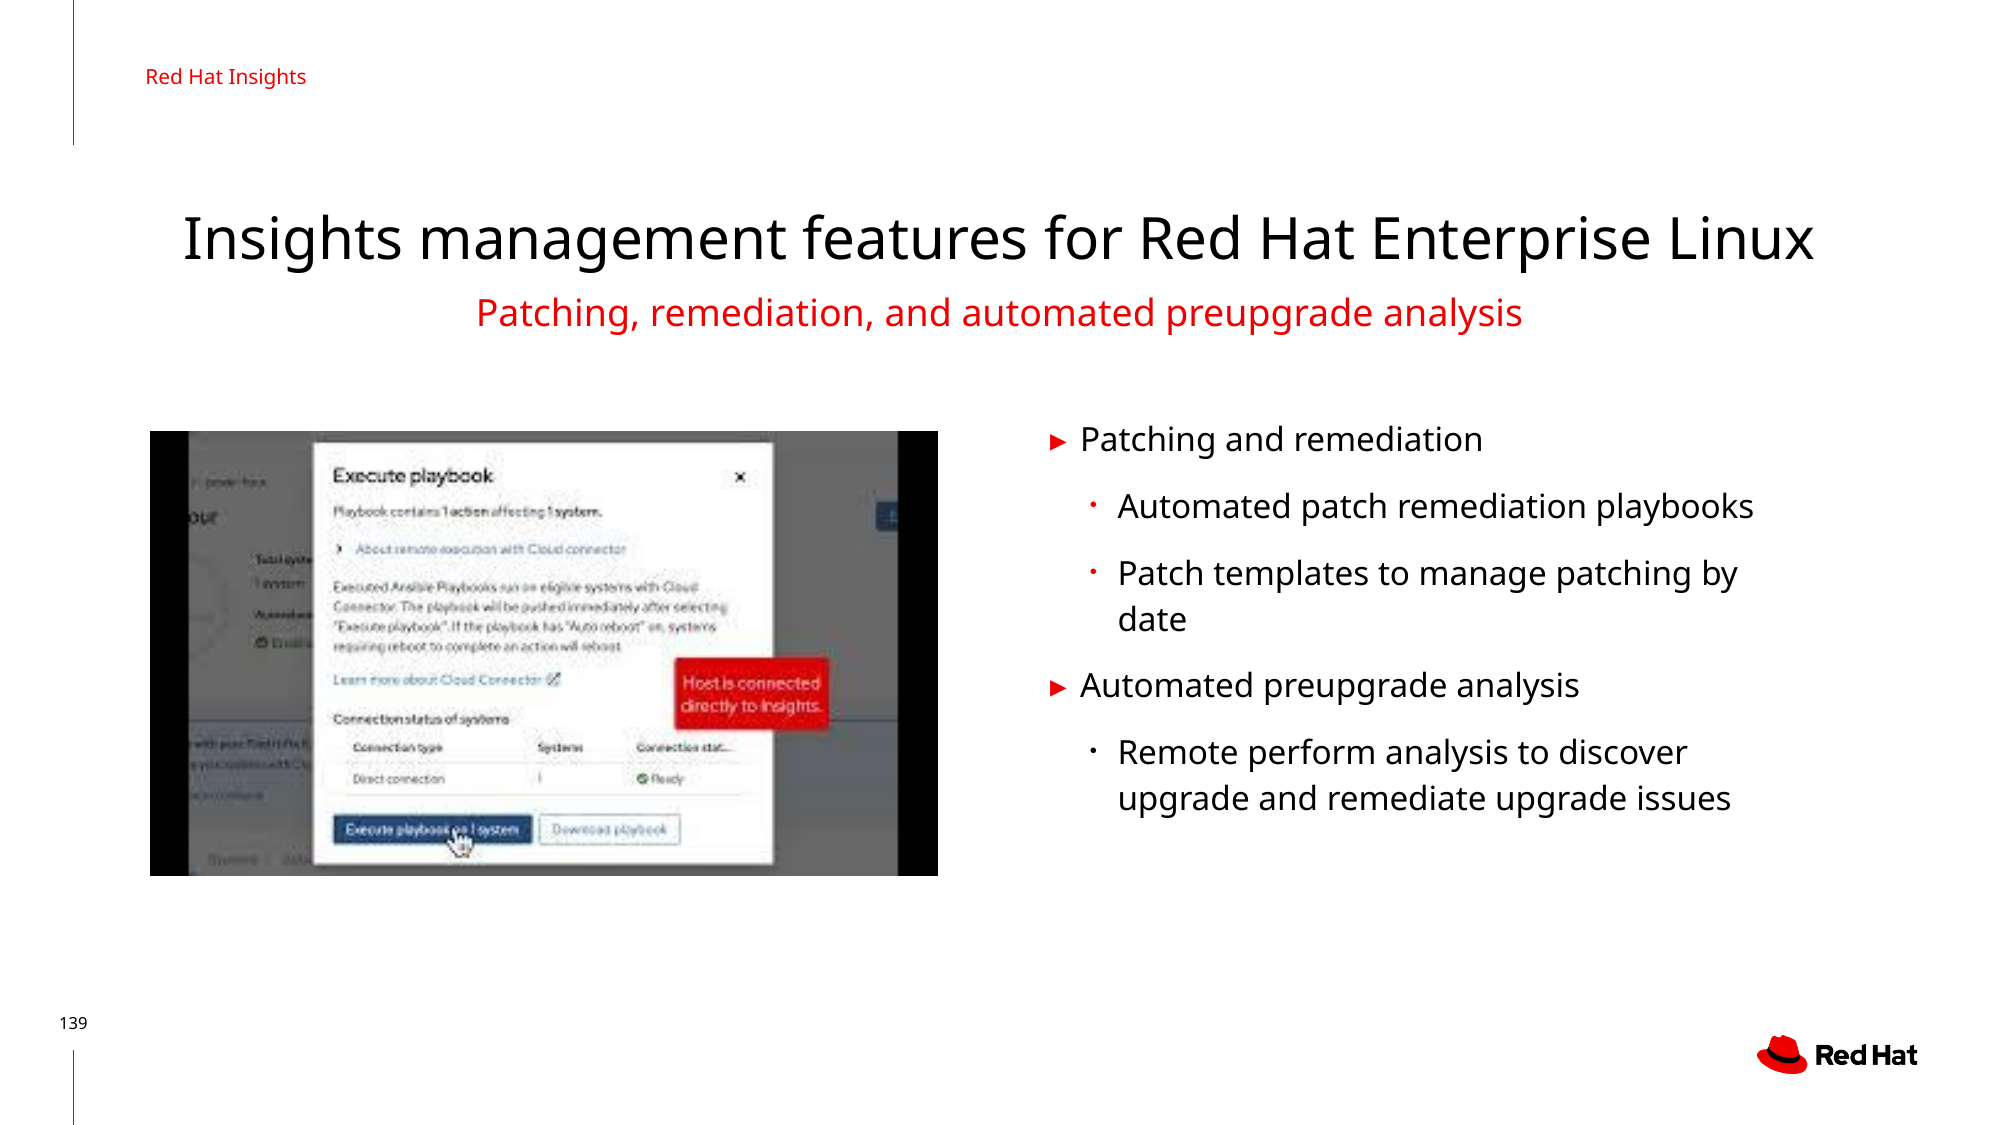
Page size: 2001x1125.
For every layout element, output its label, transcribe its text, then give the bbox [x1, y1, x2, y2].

picture [1757, 1035, 1918, 1074]
subtitle Patching, remediation, and automated preupgrade analysis [145, 272, 1855, 320]
subtitle Red Hat Insights [73, 9, 919, 143]
title Insights management features for Red Hat Enterprise Linux [0, 180, 2000, 272]
slide_number ‹#› [13, 1012, 134, 1036]
list Patching and remediation Automated patch remediation playbooks Patch templates to manage patching by date Automated preupgrade analysis Remote perform analysis to discover upgrade and remediate upgrade issues [1050, 412, 1800, 769]
picture [150, 431, 939, 876]
